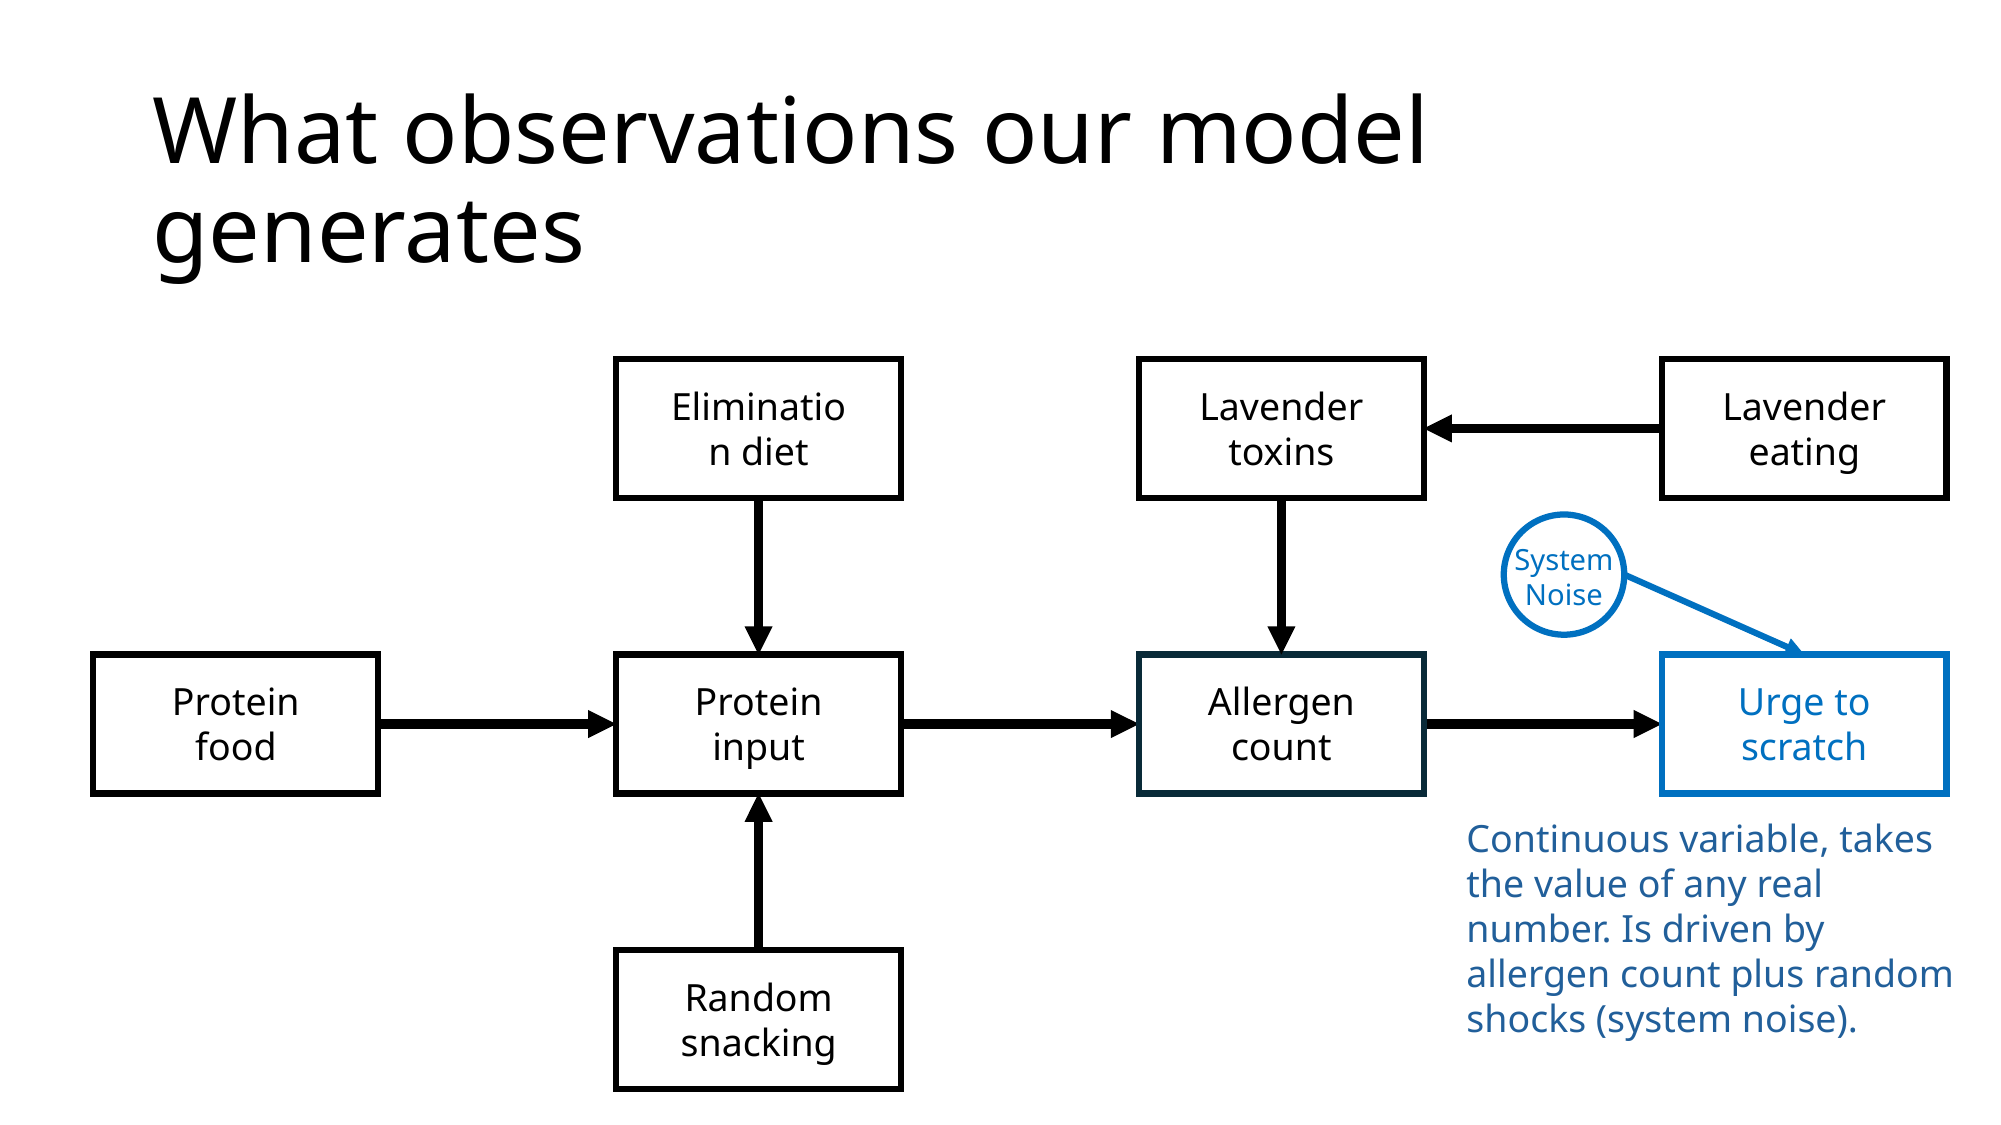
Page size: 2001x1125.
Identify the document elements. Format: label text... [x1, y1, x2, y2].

text_box Lavender toxins [1172, 375, 1391, 481]
text_box [1137, 653, 1425, 795]
title What observations our model generates [137, 74, 1863, 293]
text_box [1521, 619, 1607, 637]
text_box [1137, 357, 1425, 499]
text_box Lavender eating [1695, 375, 1913, 481]
text_box Allergen count [1172, 670, 1391, 776]
text_box Protein input [649, 670, 868, 776]
text_box System Noise [1486, 533, 1642, 619]
text_box [1518, 512, 1610, 533]
text_box [92, 653, 380, 795]
text_box Urge to scratch [1695, 670, 1913, 776]
text_box [615, 653, 902, 795]
text_box Continuous variable, takes the value of any real number. Is driven by allergen count plus random shocks (system noise). [1451, 807, 1977, 1048]
text_box Elimination diet [649, 375, 868, 481]
text_box Protein food [127, 670, 345, 776]
text_box [1660, 357, 1948, 499]
text_box [1660, 653, 1948, 795]
text_box Random snacking [649, 966, 868, 1072]
text_box [615, 357, 902, 499]
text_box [1623, 574, 1805, 655]
text_box [615, 949, 902, 1091]
